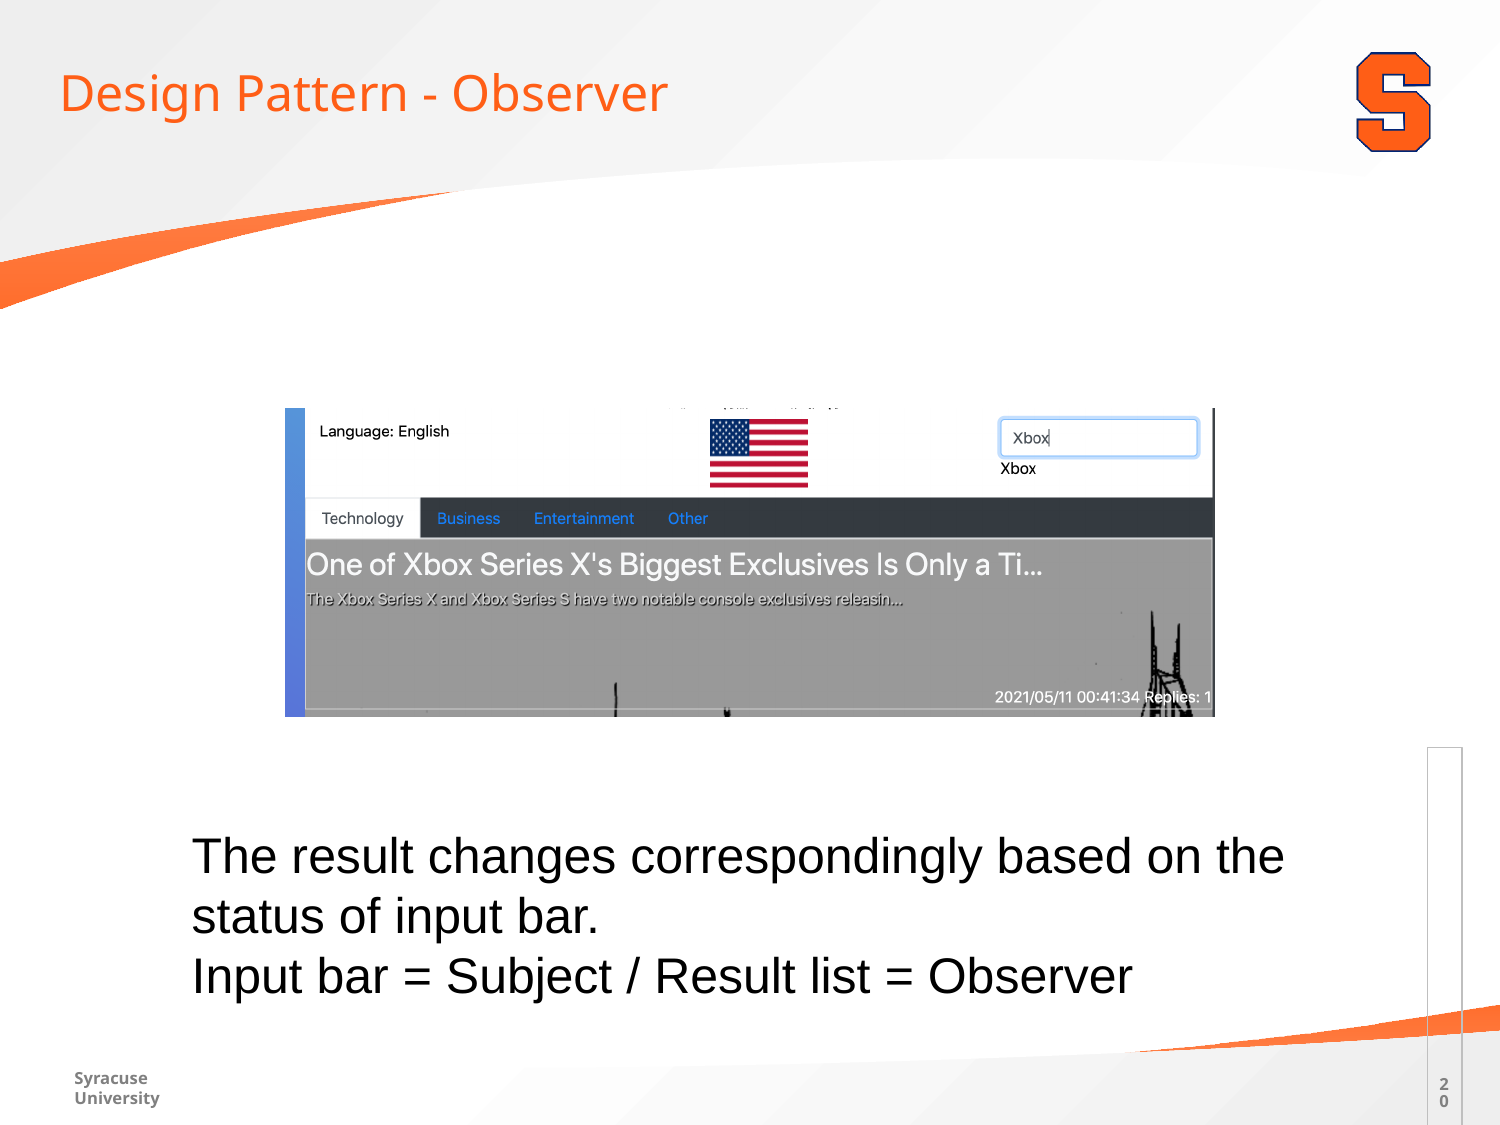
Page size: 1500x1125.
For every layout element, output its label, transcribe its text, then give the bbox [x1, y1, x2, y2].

text_box The result changes correspondingly based on the status of input bar. Input bar = Subject / Result list = Observer [184, 816, 1316, 1012]
title Design Pattern - Observer [59, 60, 1410, 149]
picture [1343, 52, 1444, 152]
picture [285, 407, 1215, 718]
slide_number ‹#› [1427, 747, 1463, 1125]
